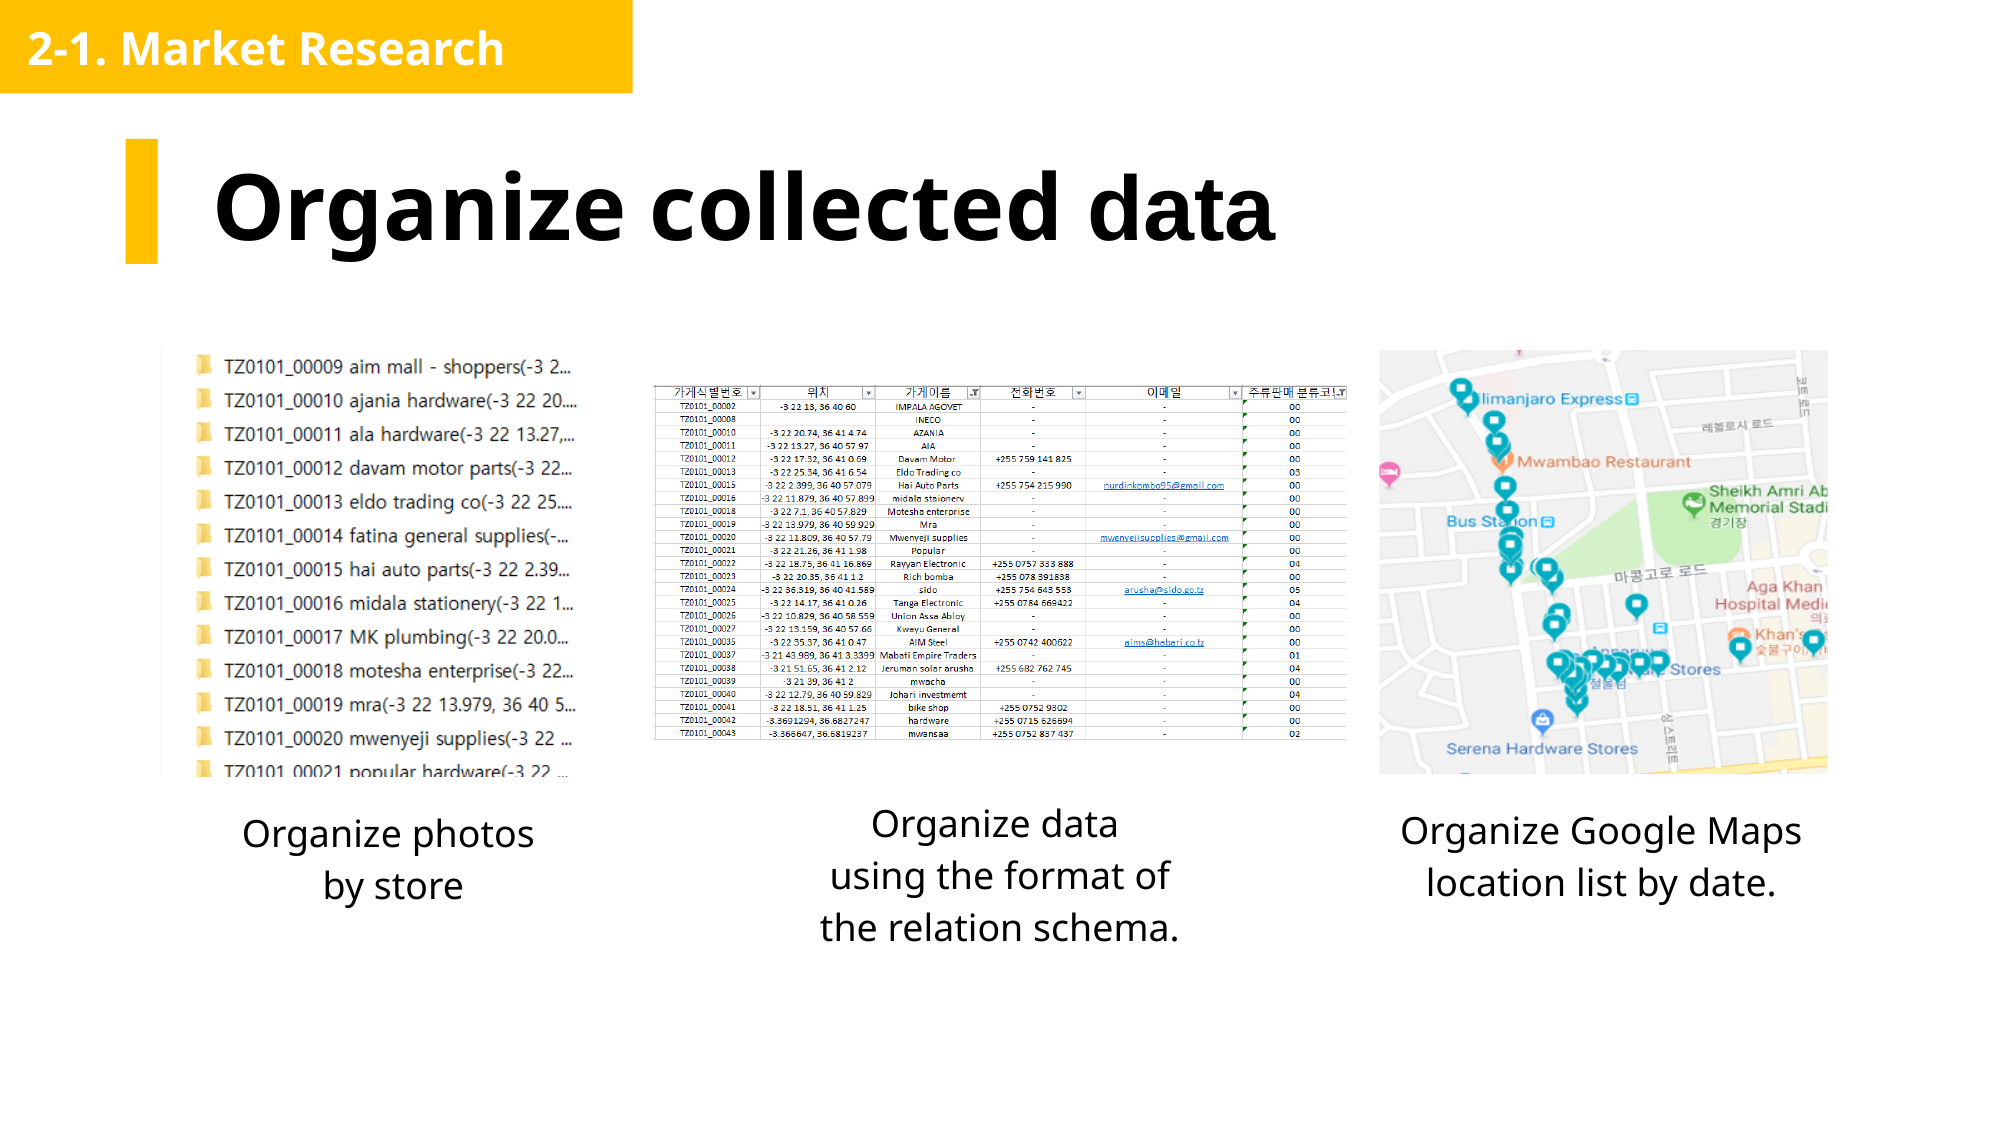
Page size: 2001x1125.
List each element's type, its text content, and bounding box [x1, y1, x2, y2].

list Organize data using the format of the relation schema. [782, 785, 1218, 880]
list Organize Google Maps location list by date. [1353, 792, 1850, 887]
picture [653, 385, 1347, 740]
text_box [125, 138, 158, 264]
text_box 2-1. Market Research [0, 0, 633, 94]
picture [159, 347, 585, 777]
picture [1379, 350, 1828, 774]
title Organize collected data [197, 101, 1922, 320]
list Organize photos by store [175, 796, 612, 890]
